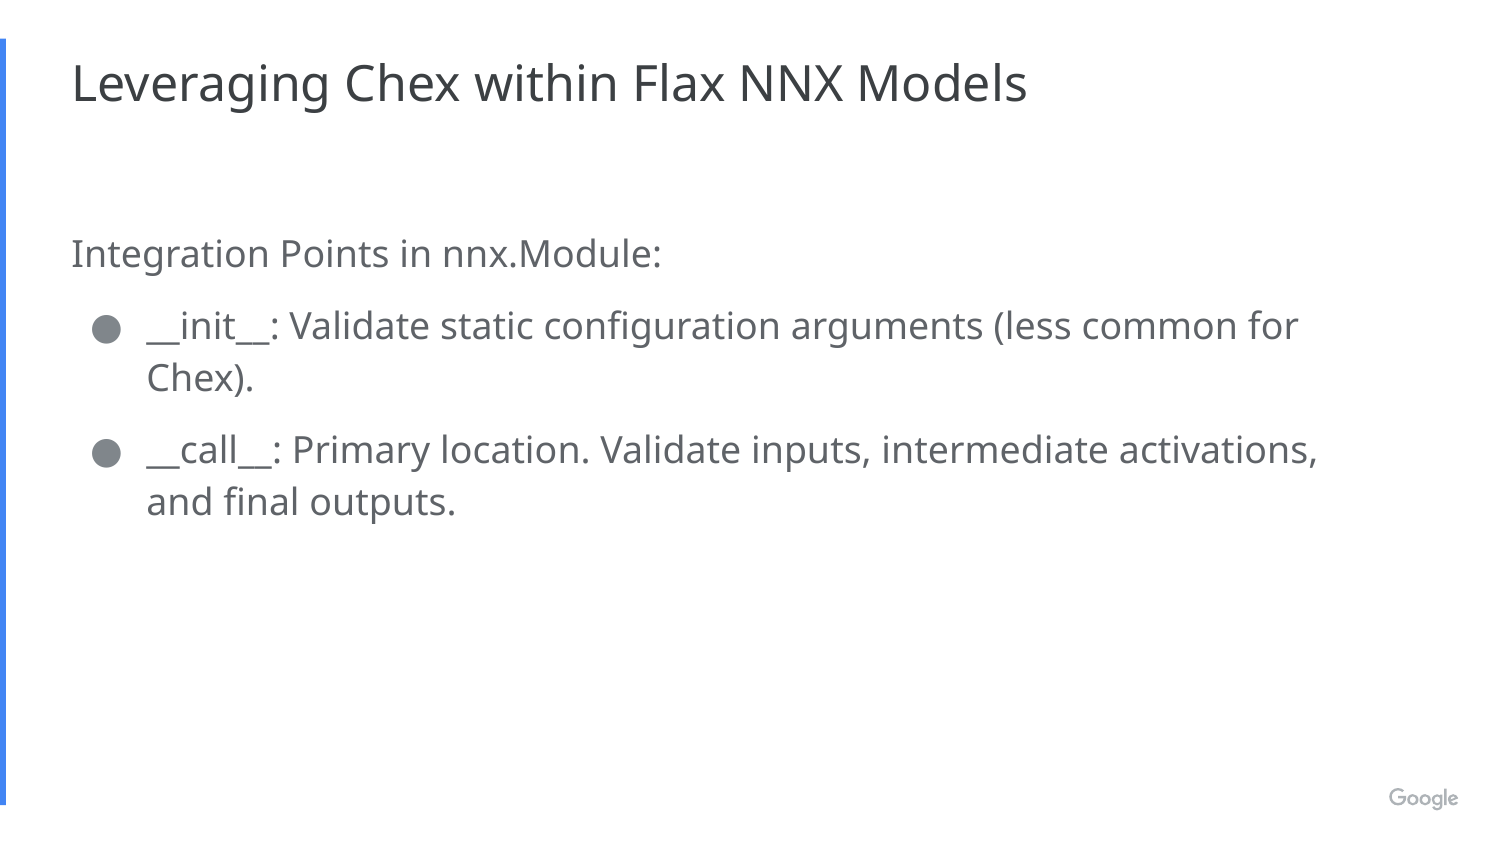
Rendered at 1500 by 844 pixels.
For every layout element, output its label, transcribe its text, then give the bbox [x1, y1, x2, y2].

title Leveraging Chex within Flax NNX Models [56, 43, 1336, 215]
list Integration Points in nnx.Module: __init__: Validate static configuration arguments (less common for Chex). __call__: Primary location. Validate inputs, intermediate activations, and final outputs. [56, 207, 1382, 713]
